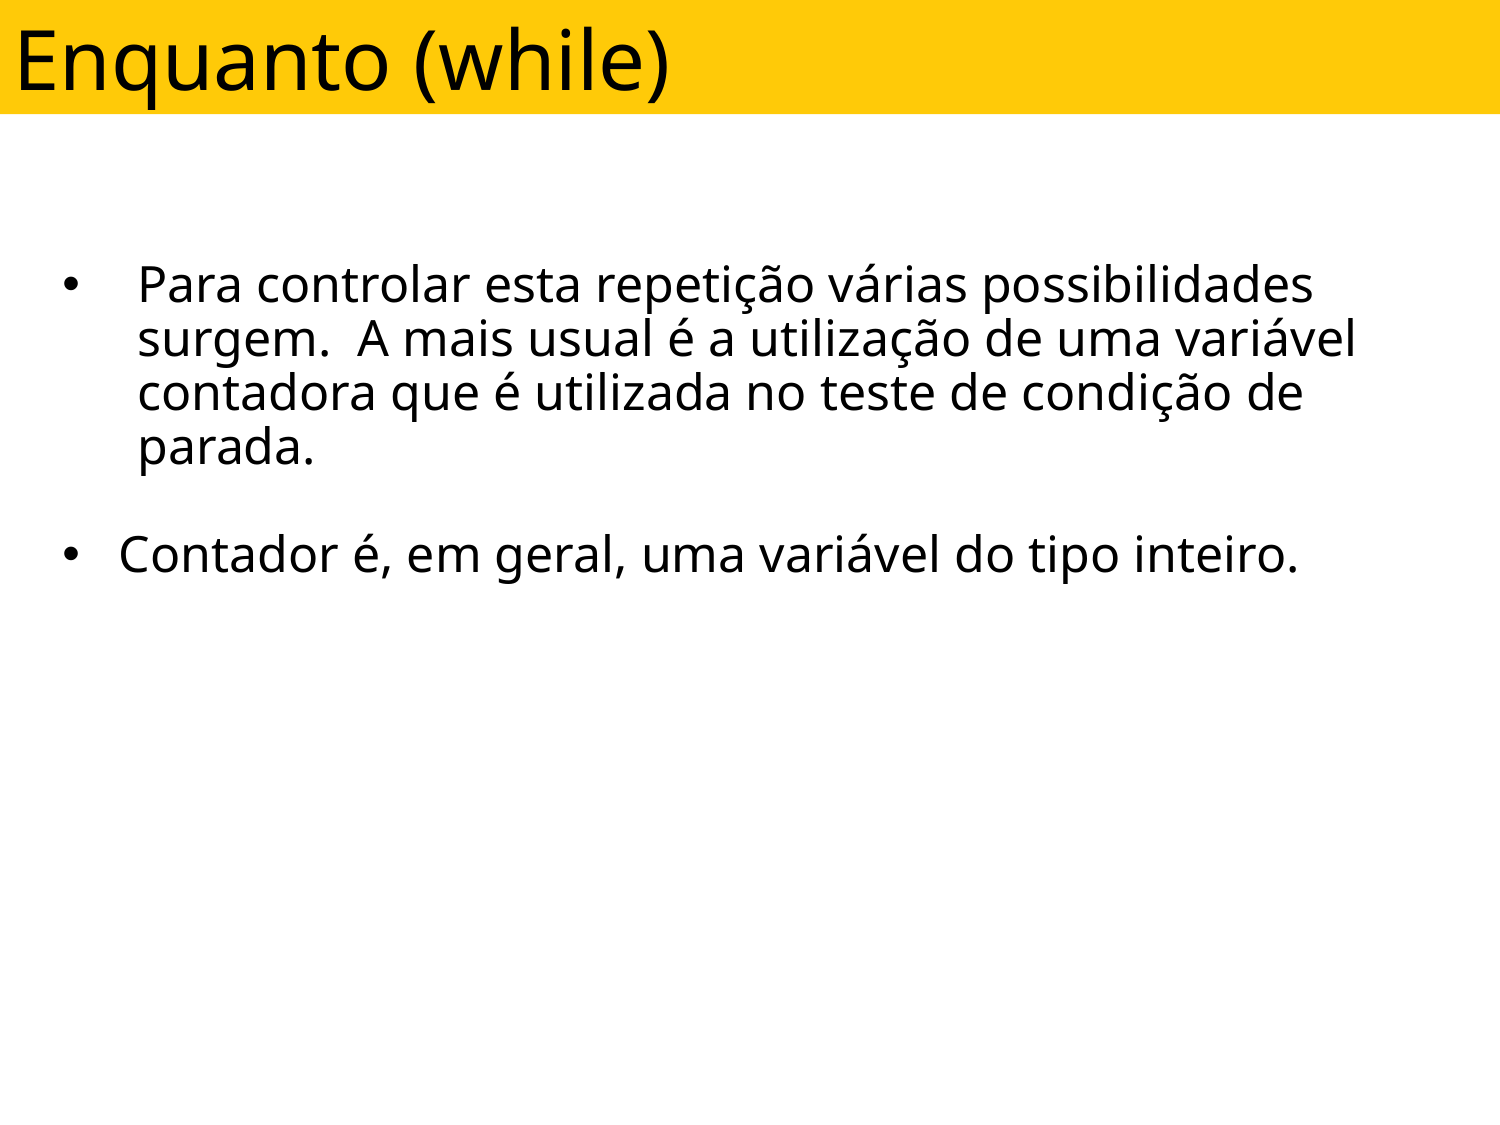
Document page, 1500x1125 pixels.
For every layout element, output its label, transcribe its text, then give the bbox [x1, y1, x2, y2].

text_box Para controlar esta repetição várias possibilidades surgem. A mais usual é a utilização de uma variável contadora que é utilizada no teste de condição de parada. Contador é, em geral, uma variável do tipo inteiro. [47, 252, 1461, 915]
text_box Enquanto (while) [0, 0, 1500, 115]
